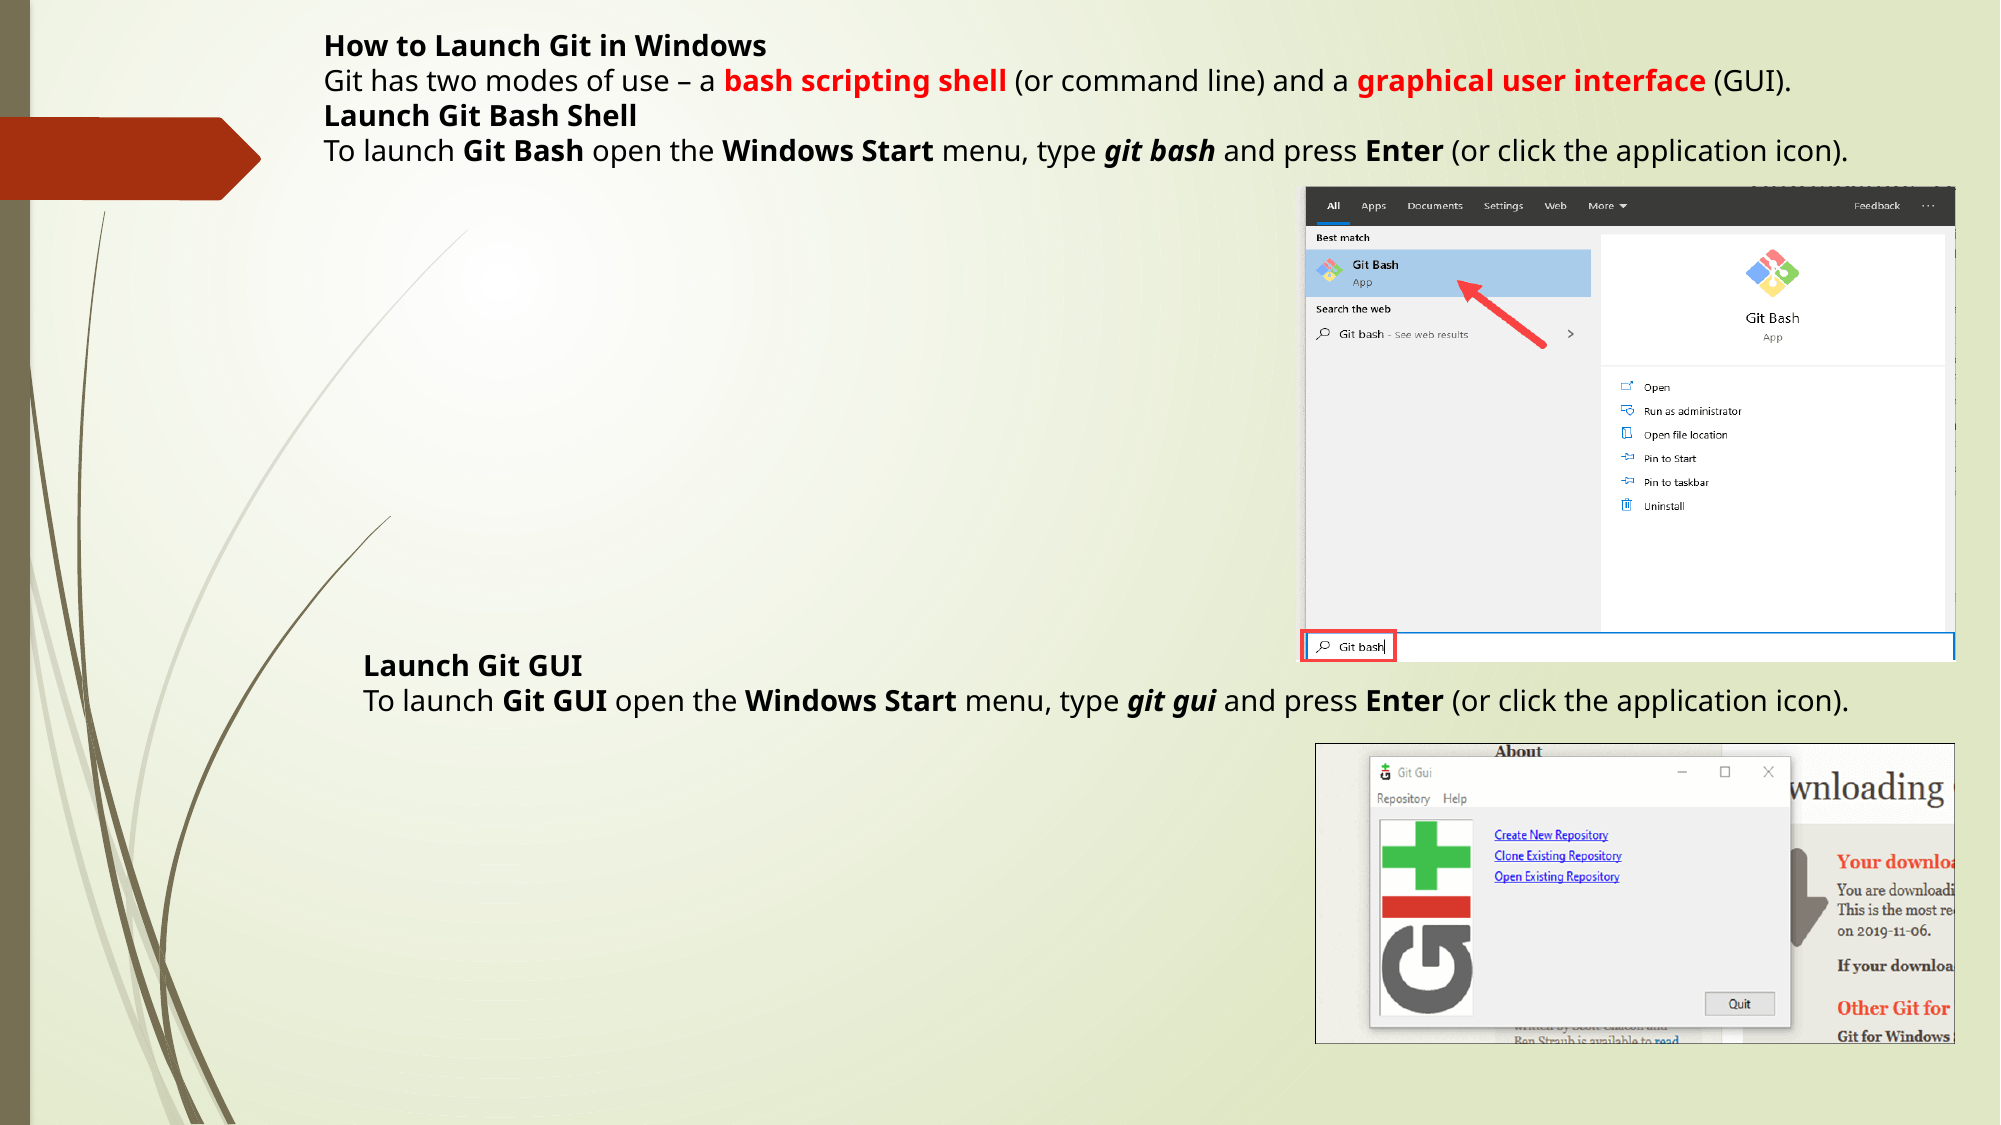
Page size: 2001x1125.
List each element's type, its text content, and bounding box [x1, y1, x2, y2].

picture [1314, 742, 1955, 1045]
text_box Launch Git GUI To launch Git GUI open the Windows Start menu, type git gui and press Enter (or click the application icon). [348, 639, 1956, 725]
picture [1296, 186, 1956, 662]
text_box How to Launch Git in Windows Git has two modes of use – a bash scripting shell (or command line) and a graphical user interface (GUI). Launch Git Bash Shell To launch Git Bash open the Windows Start menu, type git bash and press Enter (or click the application icon). [309, 20, 1925, 175]
